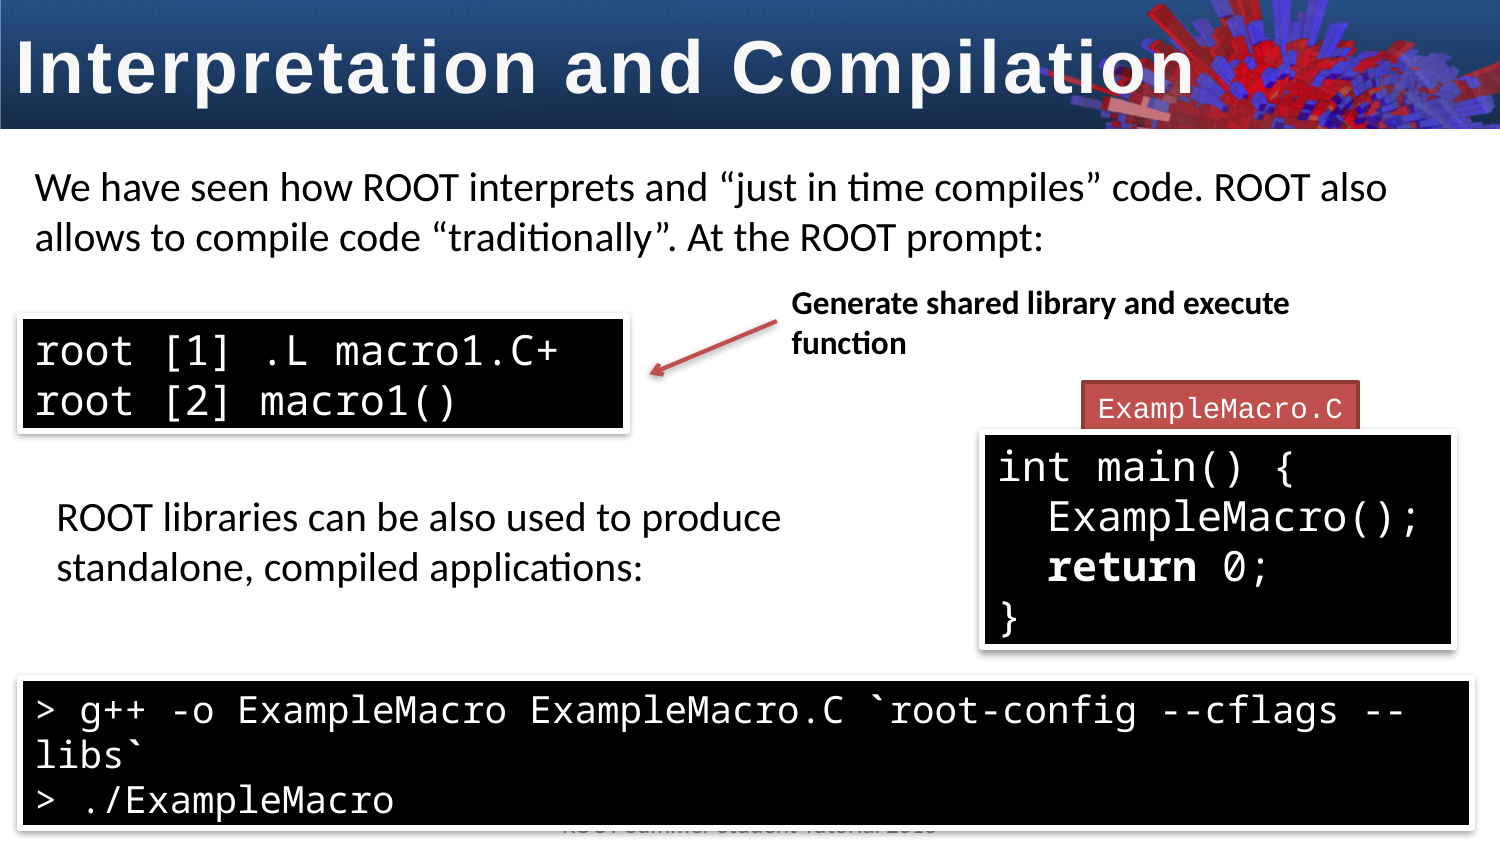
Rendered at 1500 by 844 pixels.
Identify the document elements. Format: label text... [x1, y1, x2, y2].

text_box We have seen how ROOT interprets and “just in time compiles” code. ROOT also allows to compile code “traditionally”. At the ROOT prompt: [19, 152, 1455, 267]
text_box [649, 321, 778, 375]
text_box ExampleMacro.C [1081, 380, 1360, 427]
text_box int main() { ExampleMacro(); return 0; } [979, 429, 1457, 650]
text_box root [1] .L macro1.C+ root [2] macro1() [17, 313, 630, 434]
text_box Interpretation and Compilation [0, 0, 1500, 129]
text_box ROOT libraries can be also used to produce standalone, compiled applications: [41, 482, 902, 598]
text_box > g++ -o ExampleMacro ExampleMacro.C `root-config --cflags --libs` > ./ExampleMacro [17, 675, 1475, 831]
footer ROOT Summer Student Tutorial 2016 [512, 800, 988, 844]
text_box Generate shared library and execute function [776, 273, 1319, 369]
